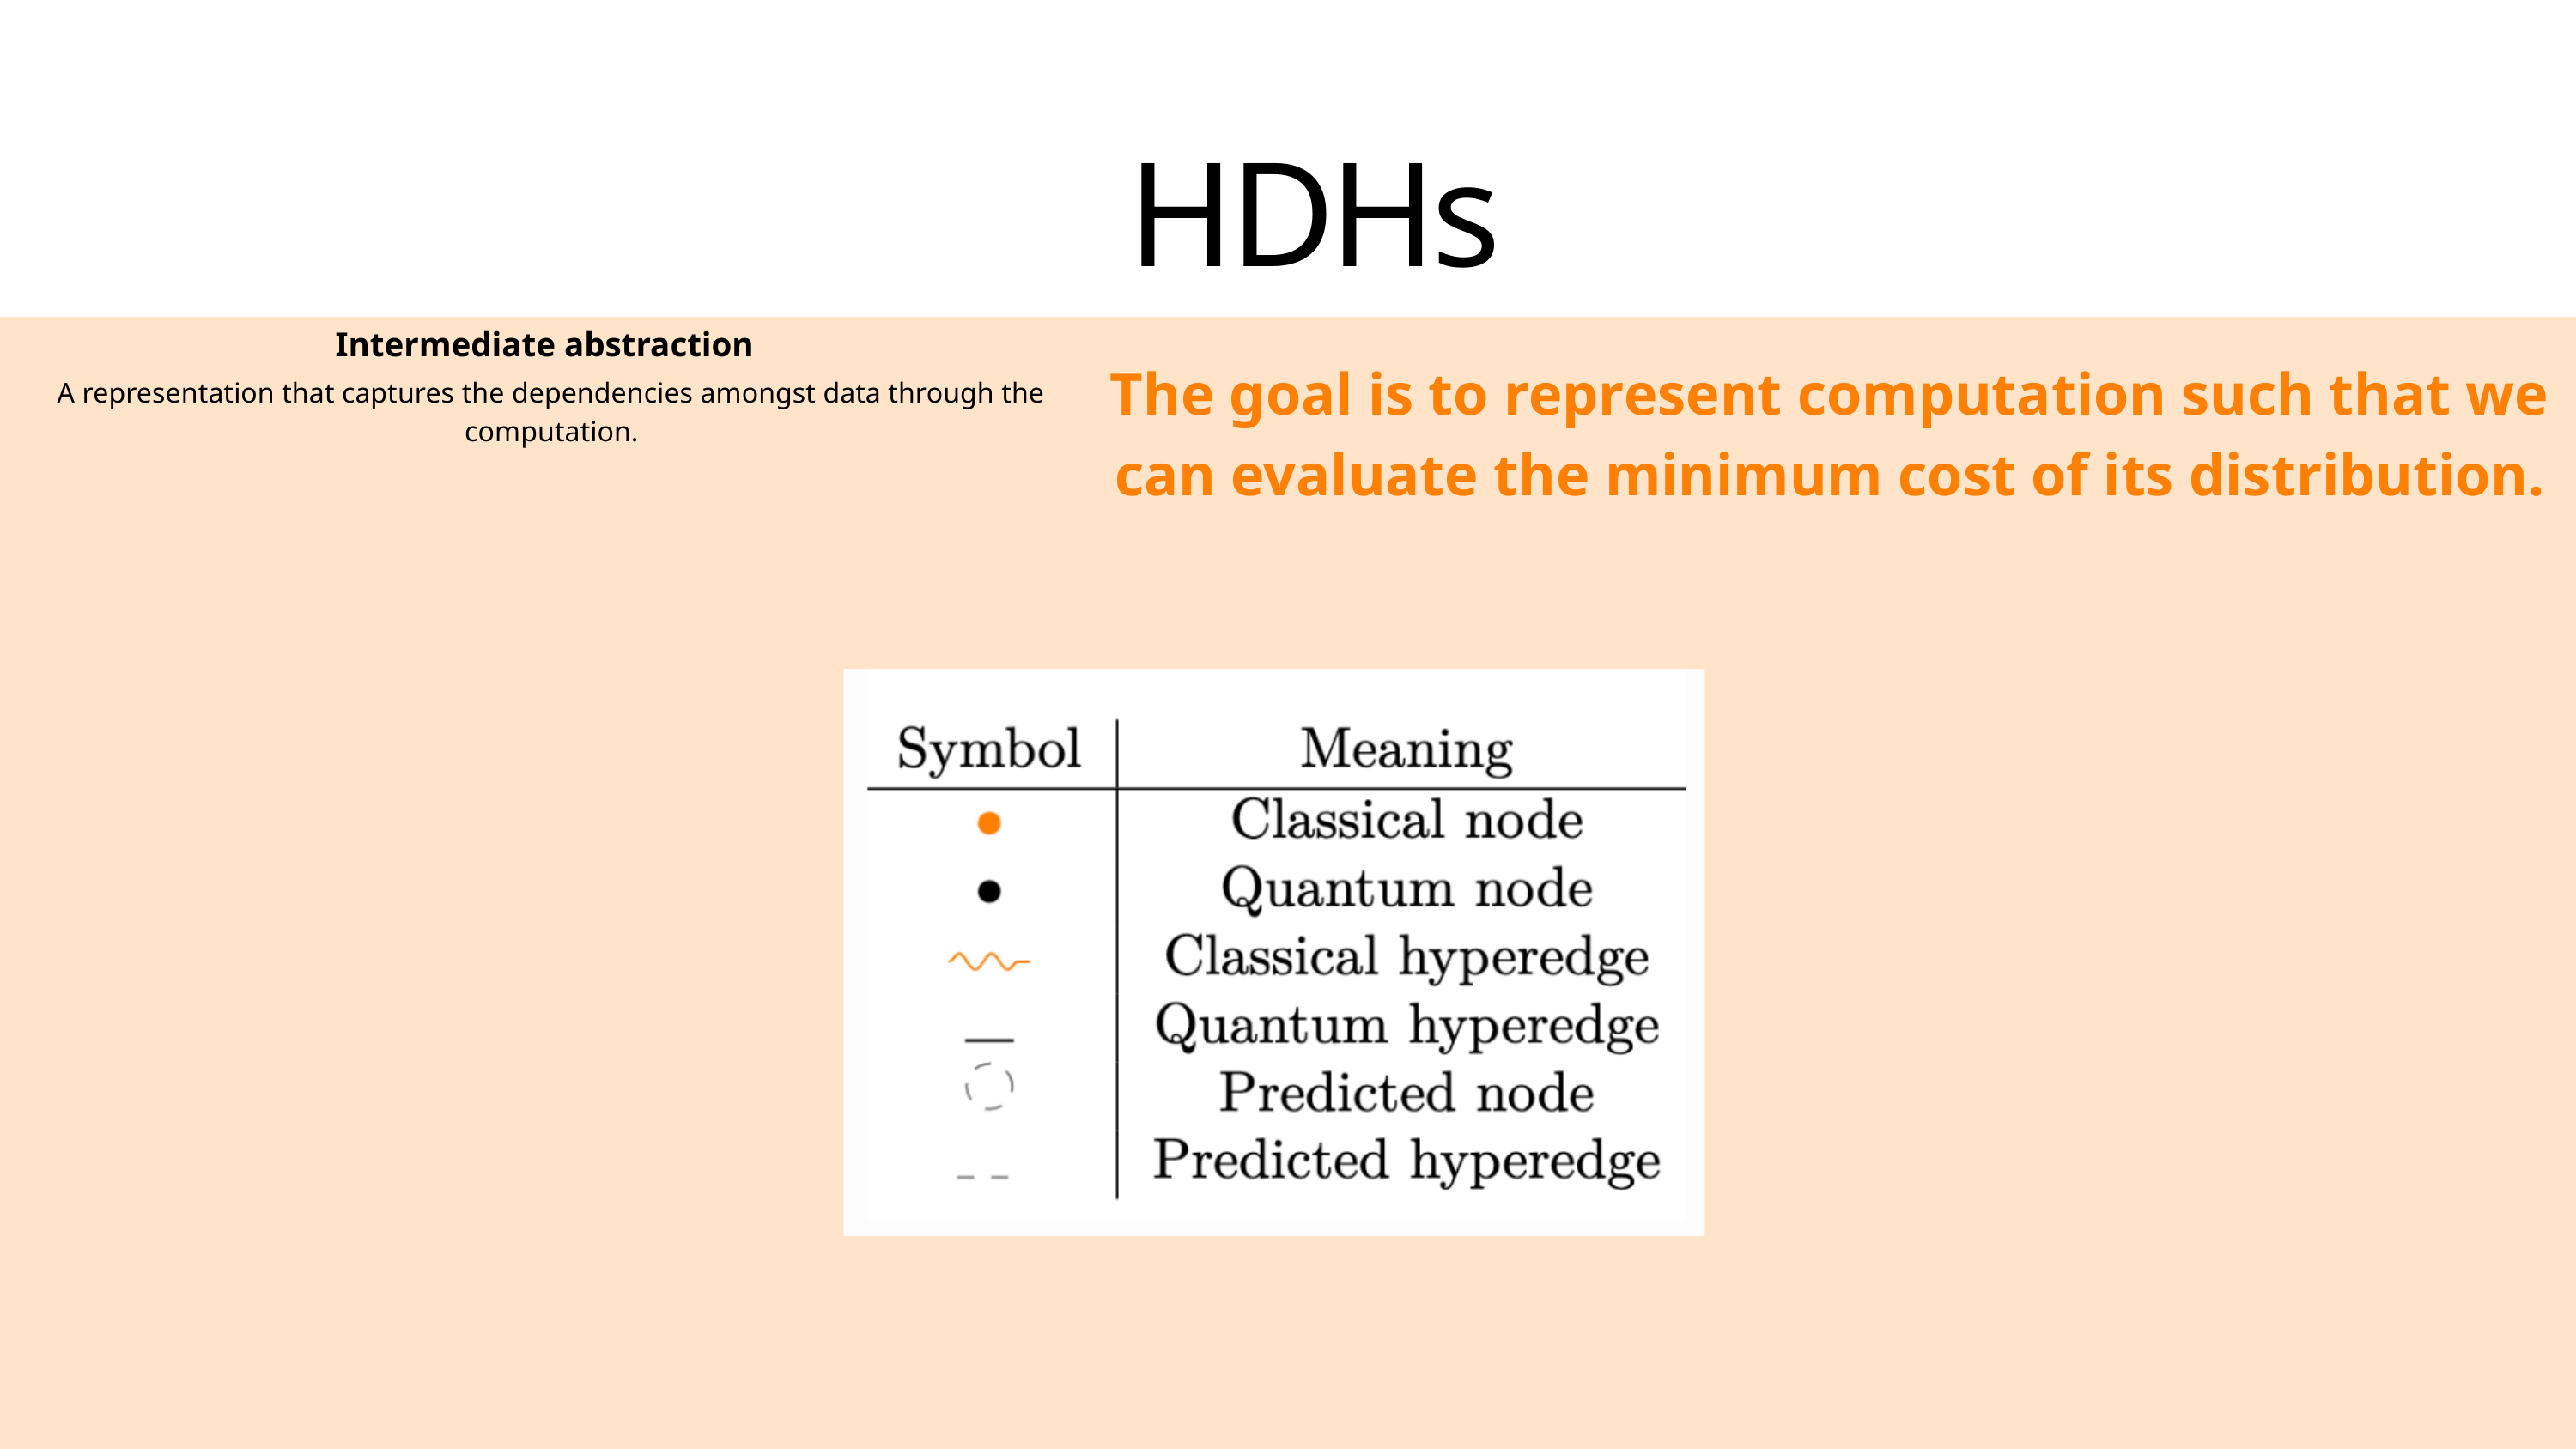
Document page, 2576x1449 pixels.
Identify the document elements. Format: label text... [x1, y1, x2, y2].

text_box HDHs [144, 107, 2484, 295]
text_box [0, 316, 2576, 1449]
